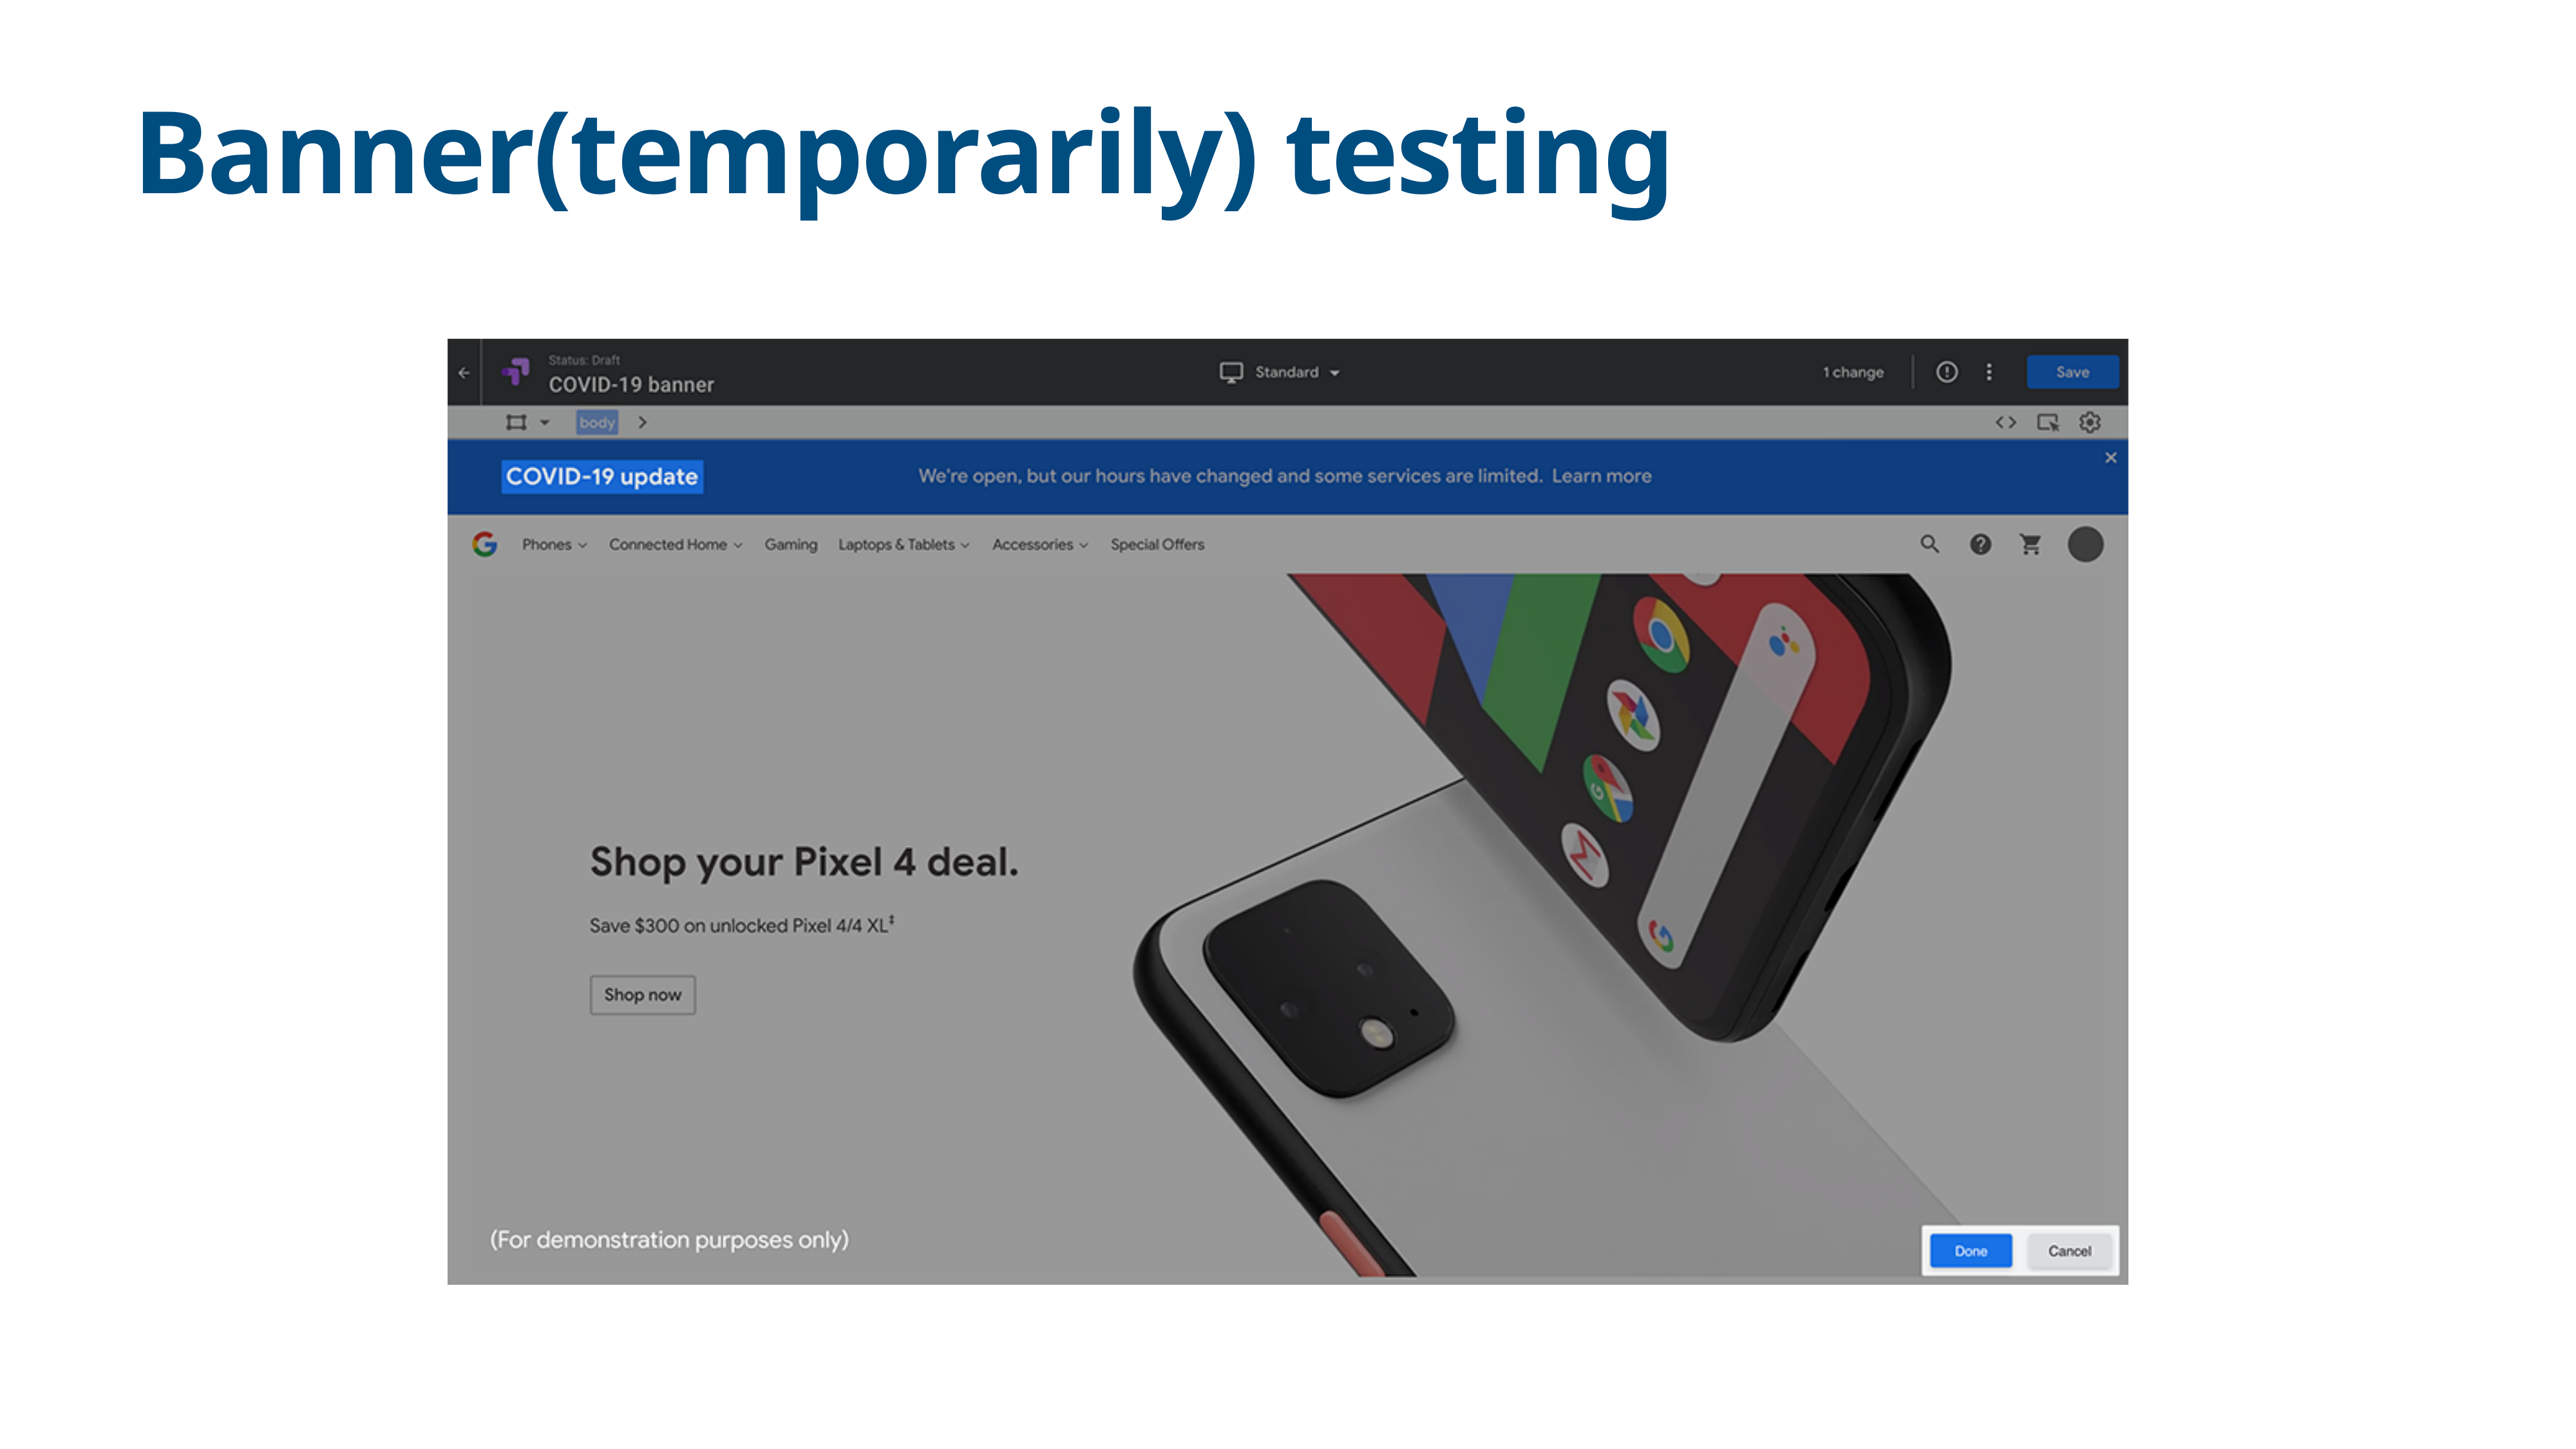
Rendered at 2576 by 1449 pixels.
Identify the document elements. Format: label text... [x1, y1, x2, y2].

picture [448, 339, 2128, 1285]
title Banner(temporarily) testing [127, 100, 1726, 253]
